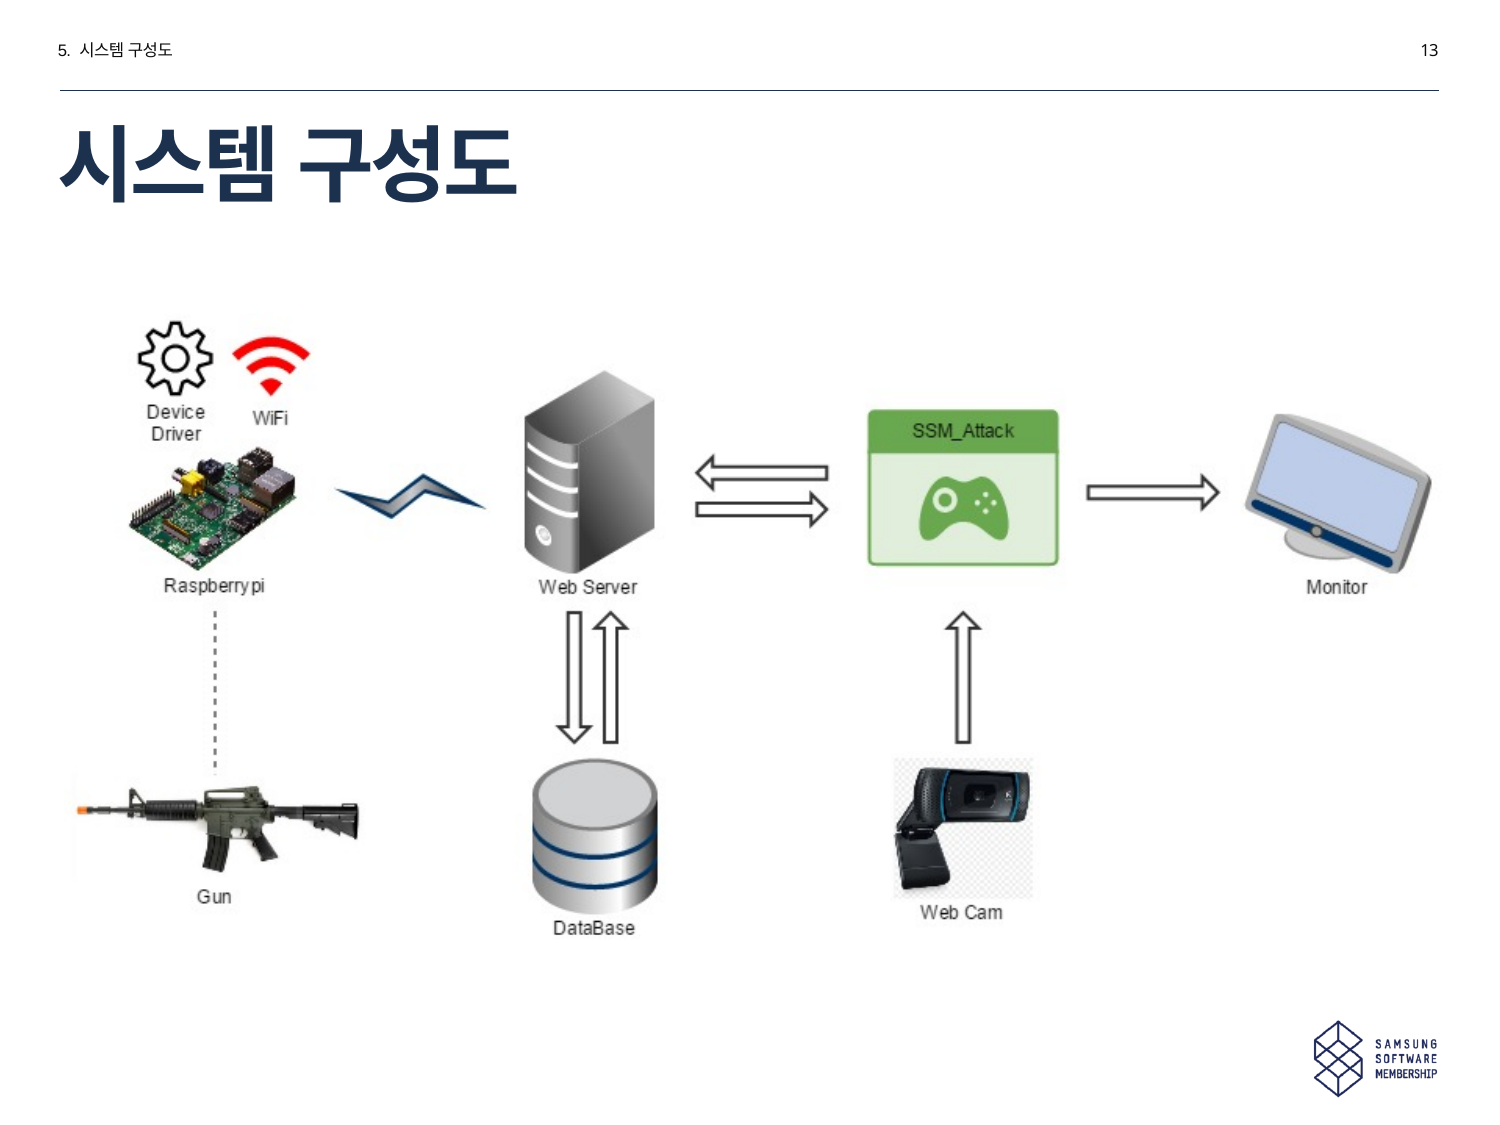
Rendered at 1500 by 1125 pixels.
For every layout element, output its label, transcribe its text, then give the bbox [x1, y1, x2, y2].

text_box 5. 시스템 구성도 [43, 31, 303, 67]
picture [35, 265, 1463, 971]
picture [1306, 1012, 1446, 1107]
title 시스템 구성도 [42, 114, 1190, 211]
text_box 13 [1193, 32, 1454, 70]
